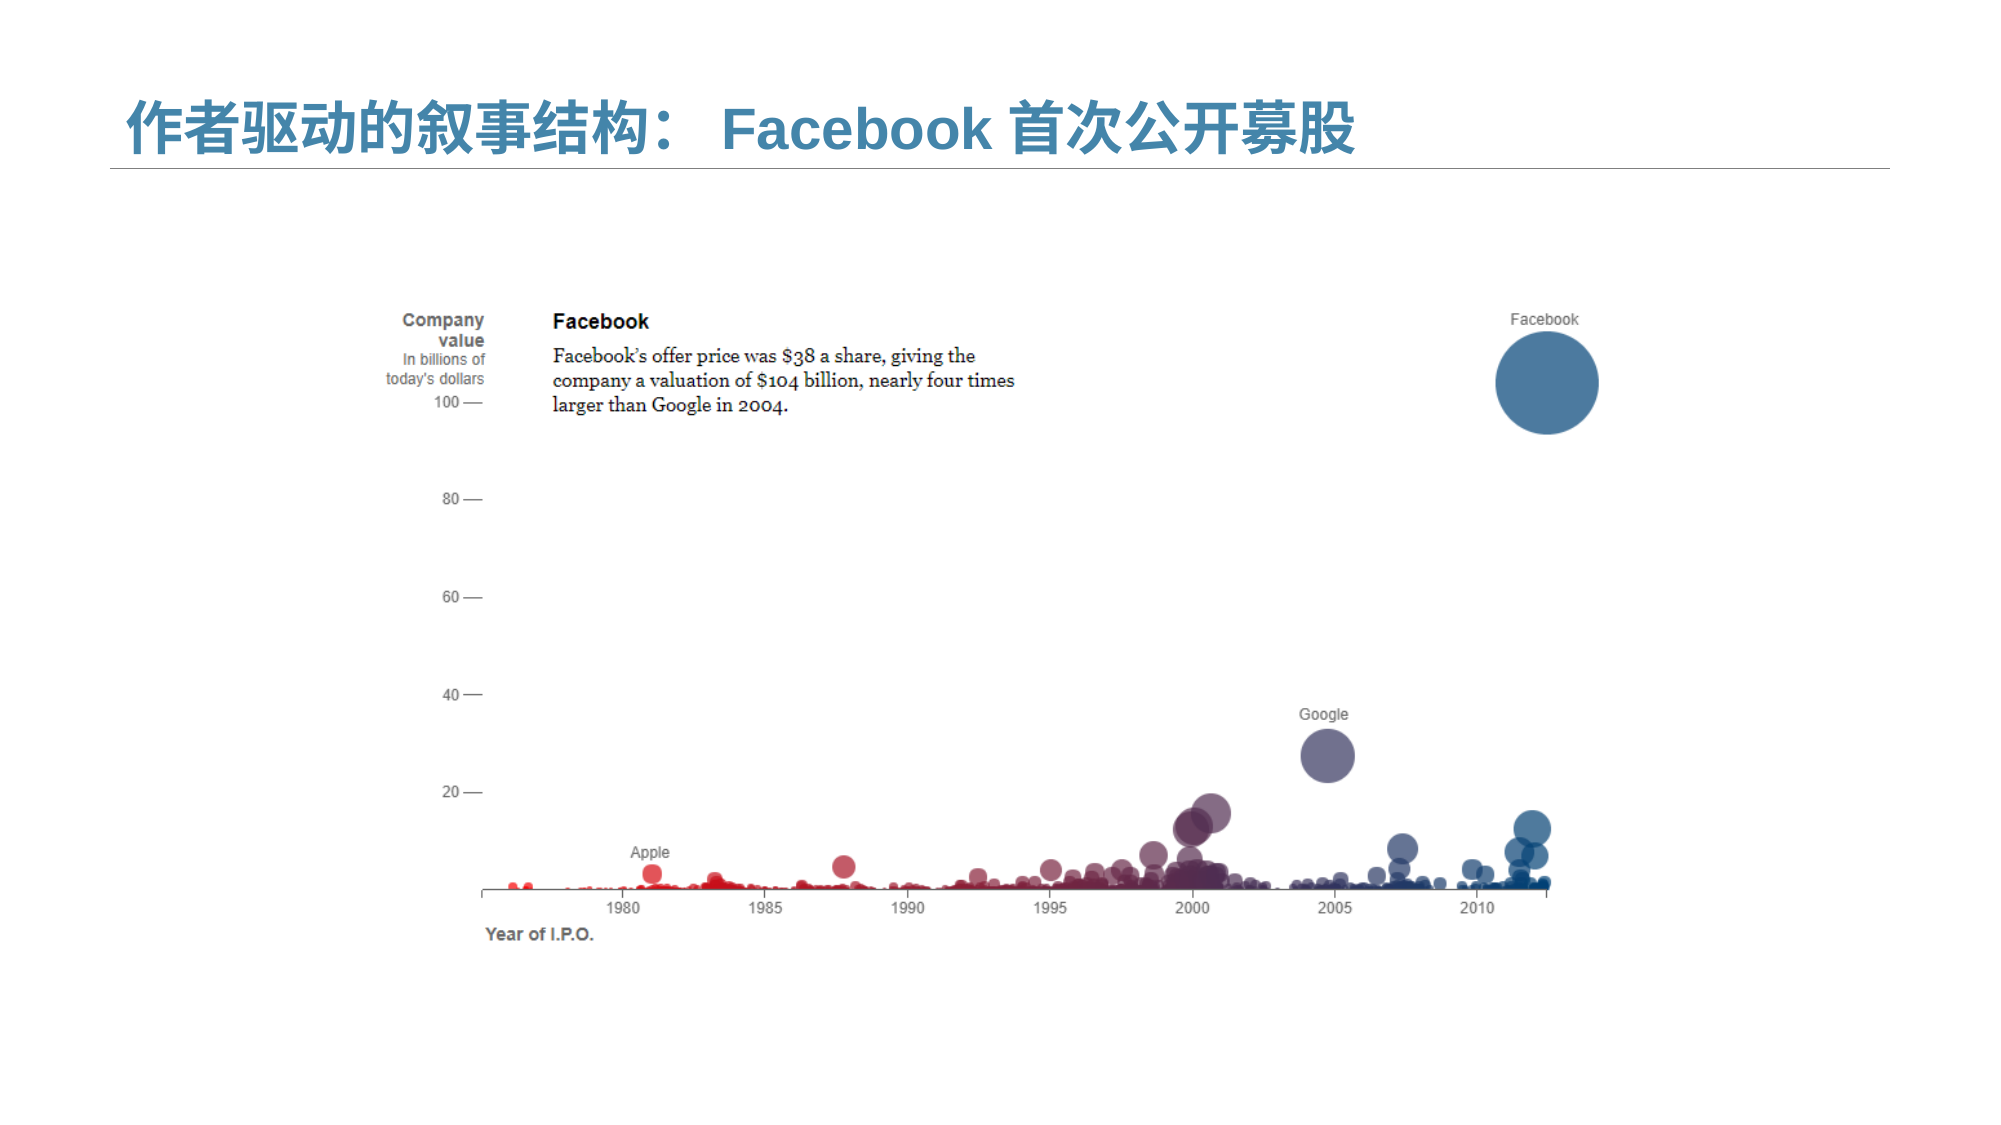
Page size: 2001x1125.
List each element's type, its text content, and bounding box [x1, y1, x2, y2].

title 作者驱动的叙事结构：Facebook首次公开募股 [109, 0, 1890, 169]
picture [382, 285, 1618, 960]
